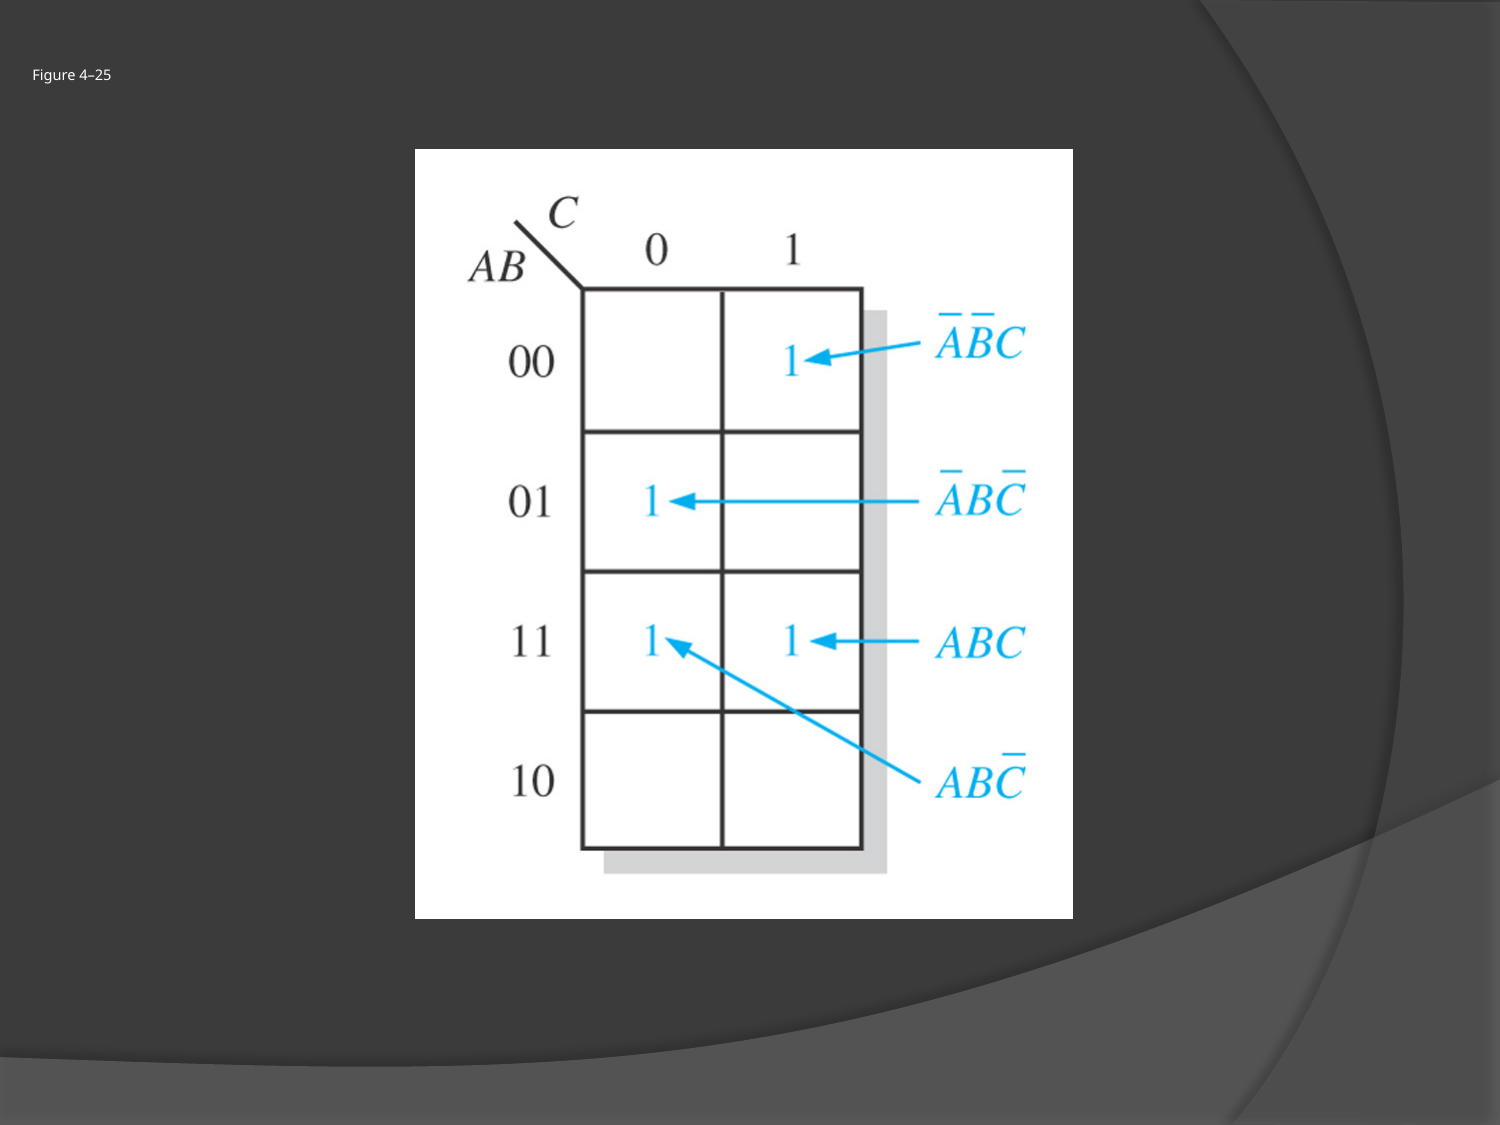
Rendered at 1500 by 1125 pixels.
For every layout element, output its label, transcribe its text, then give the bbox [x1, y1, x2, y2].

picture [415, 149, 1073, 919]
title Figure 4–25 [24, 37, 1463, 113]
